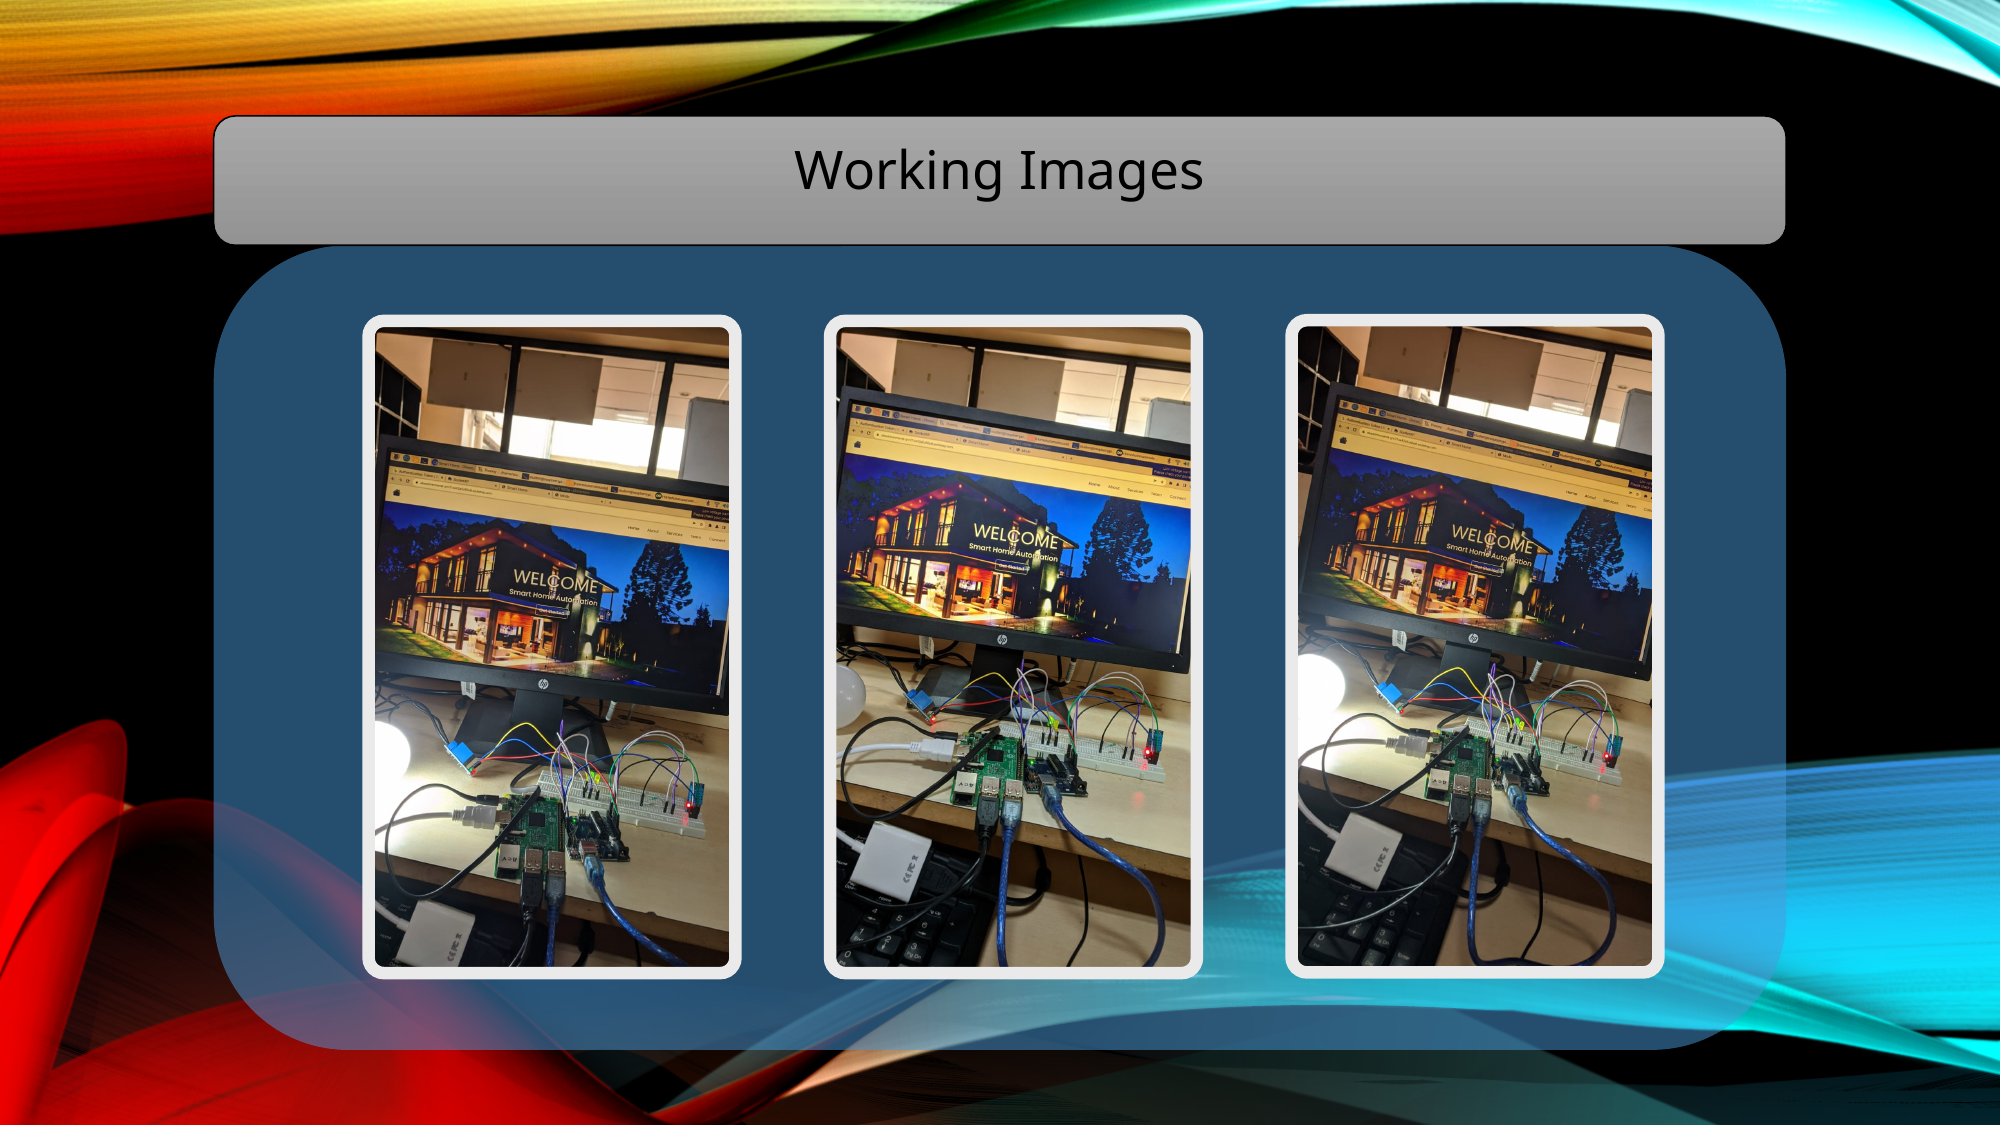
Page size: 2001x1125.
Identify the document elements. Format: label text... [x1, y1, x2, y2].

picture [368, 320, 736, 974]
picture [829, 320, 1198, 974]
text_box Working Images [212, 115, 1788, 247]
text_box [213, 246, 1787, 1050]
picture [0, 0, 2000, 237]
picture [0, 717, 2000, 1125]
picture [1291, 319, 1659, 973]
